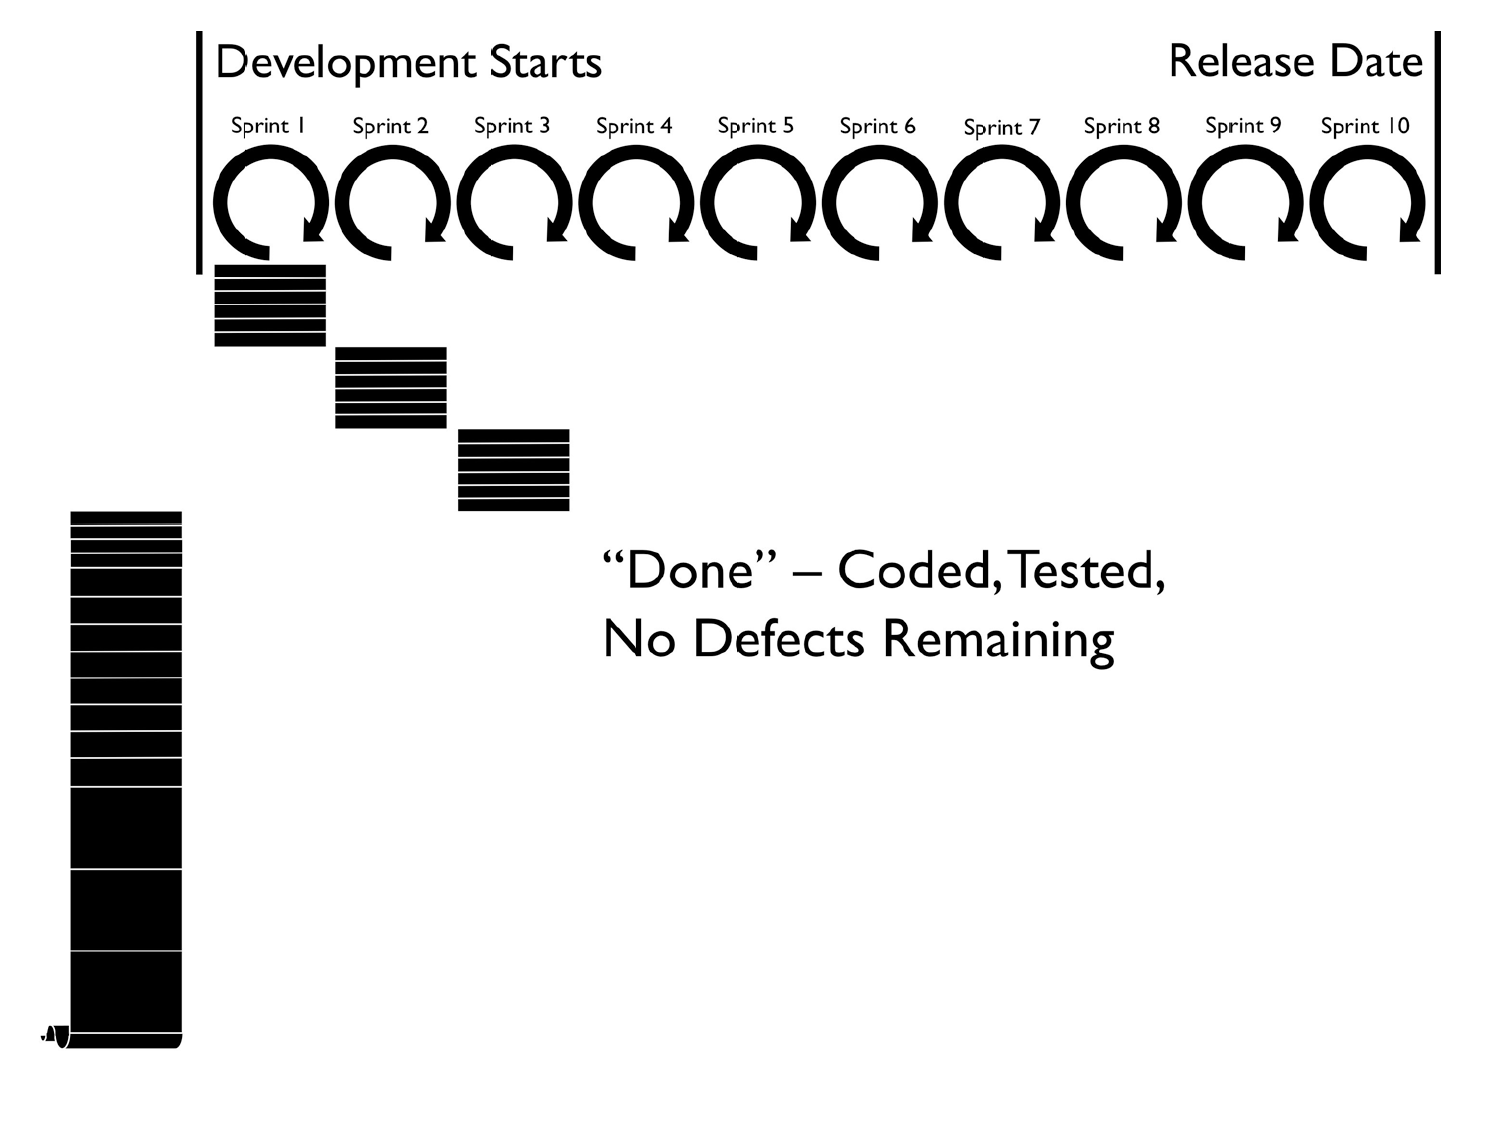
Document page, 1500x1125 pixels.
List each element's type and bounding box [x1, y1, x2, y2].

picture [0, 31, 1441, 1076]
